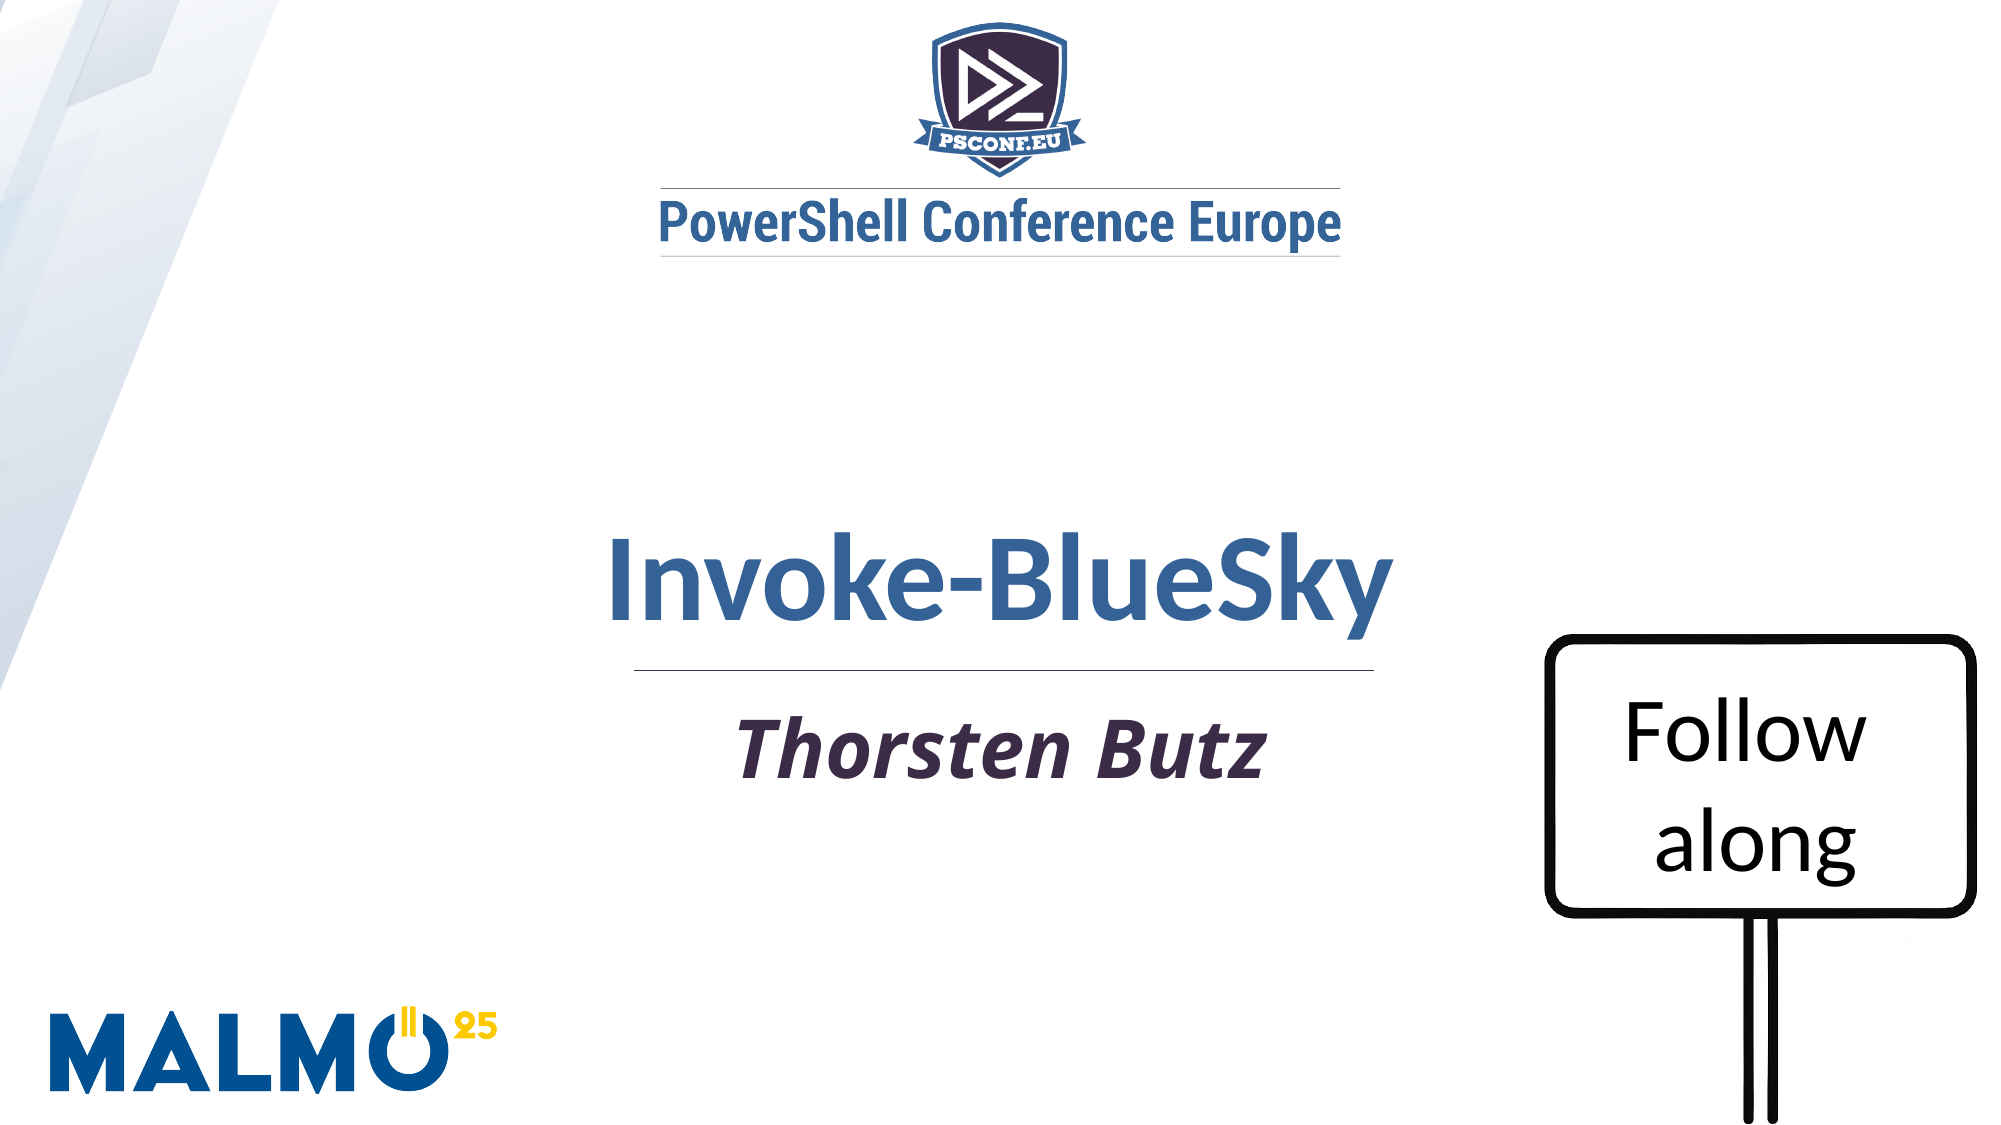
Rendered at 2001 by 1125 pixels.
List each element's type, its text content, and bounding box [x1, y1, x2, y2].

picture [0, 0, 2000, 1125]
title Invoke-BlueSky [137, 437, 1863, 655]
text_box Thorsten Butz [249, 700, 1530, 805]
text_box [1530, 618, 2000, 1125]
